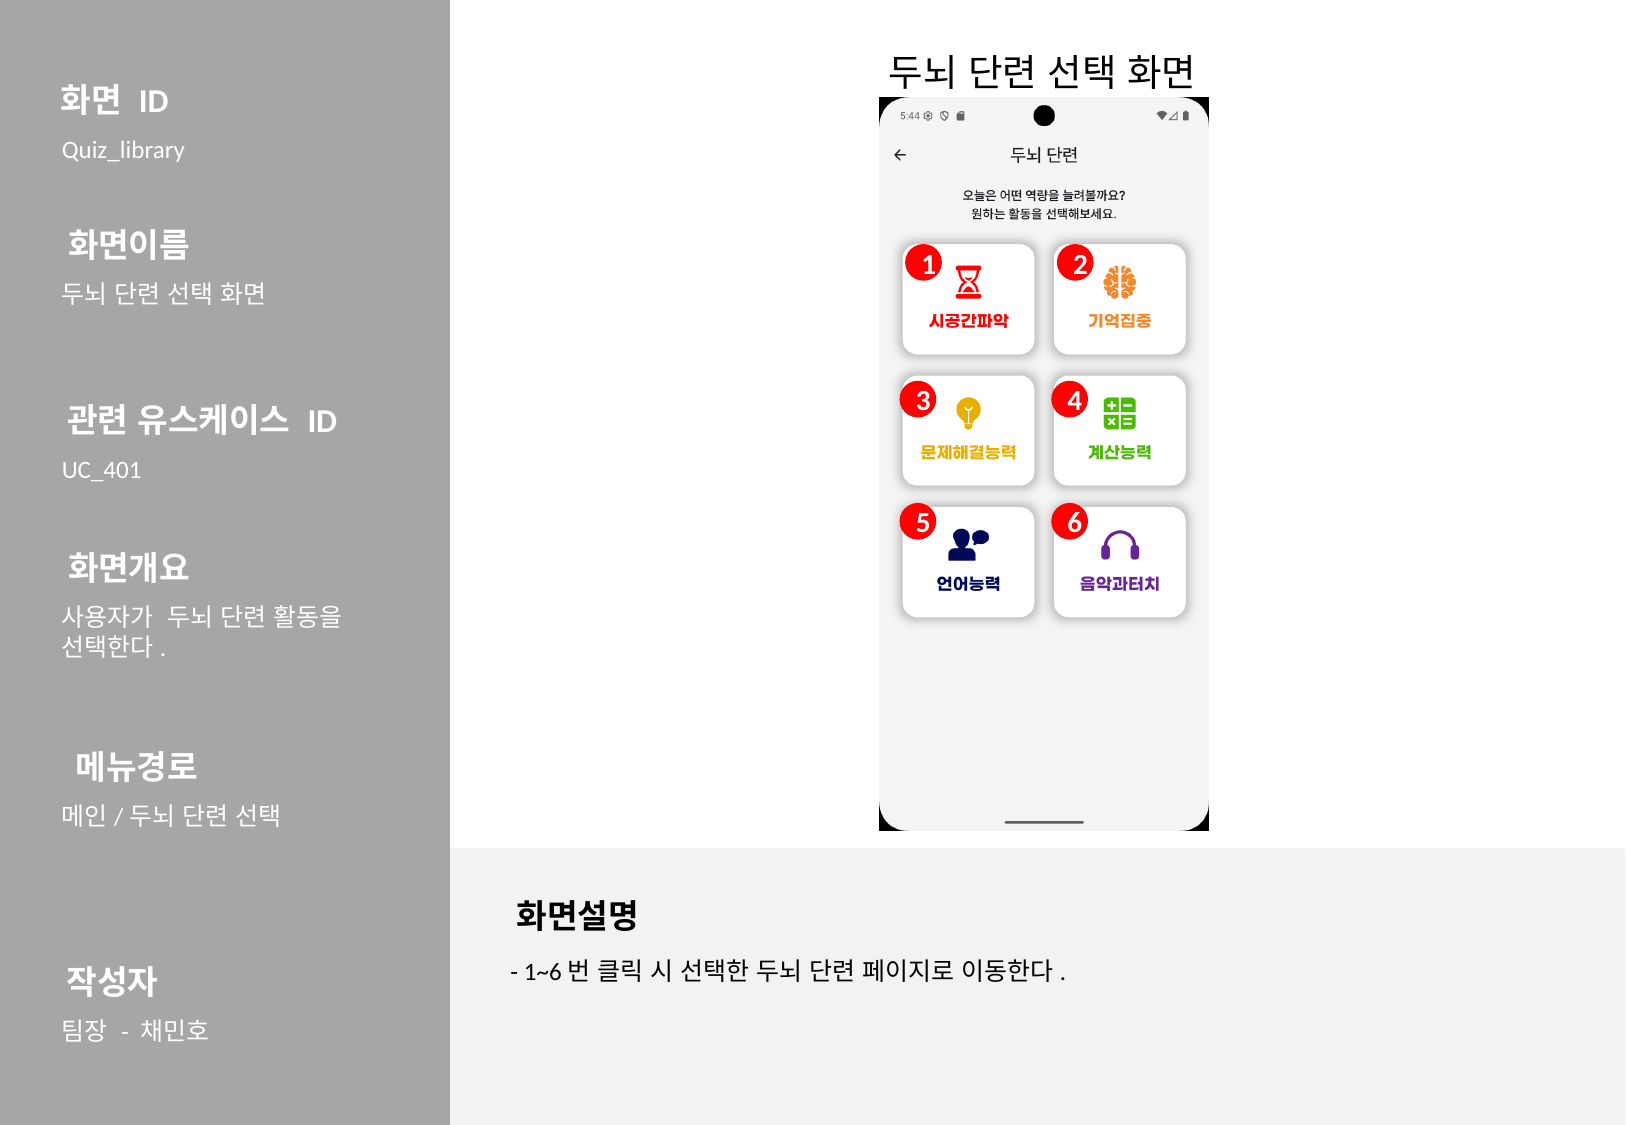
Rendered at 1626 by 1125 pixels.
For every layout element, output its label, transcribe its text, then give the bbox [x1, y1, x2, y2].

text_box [46, 215, 404, 317]
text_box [46, 70, 404, 172]
picture [878, 96, 1210, 832]
text_box 화면설명 [501, 887, 654, 943]
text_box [46, 539, 404, 671]
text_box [46, 390, 404, 492]
text_box 두뇌 단련 선택 화면 [873, 41, 1212, 101]
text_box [46, 953, 404, 1055]
text_box [0, 0, 450, 1125]
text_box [46, 738, 437, 840]
text_box - 1~6번 클릭 시 선택한 두뇌 단련 페이지로 이동한다. [495, 948, 1593, 994]
text_box [450, 848, 1625, 1125]
